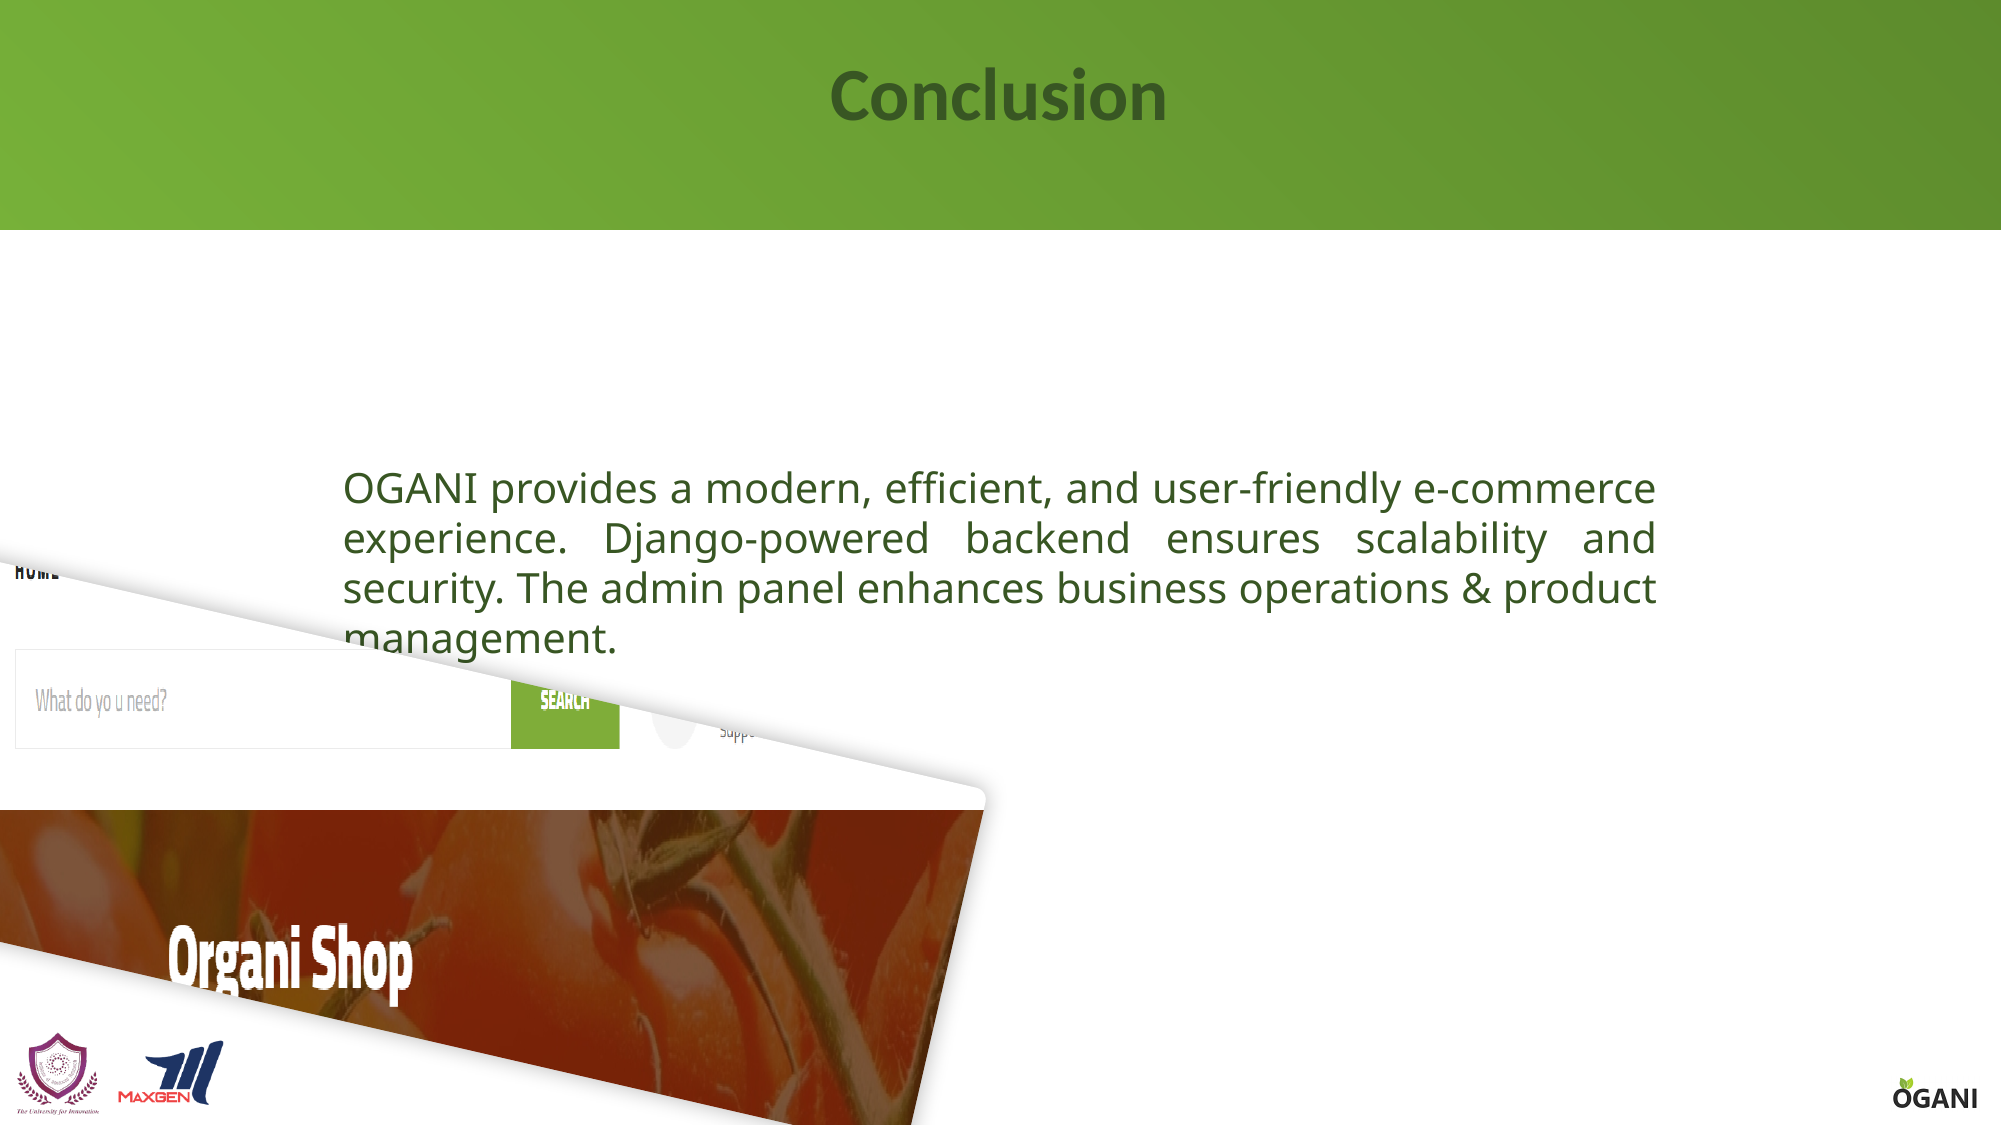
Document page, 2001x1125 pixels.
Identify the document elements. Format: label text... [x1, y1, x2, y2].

text_box OGANI provides a modern, efficient, and user-friendly e-commerce experience. Django-powered backend ensures scalability and security. The admin panel enhances business operations & product management. [327, 454, 1673, 670]
text_box Conclusion [807, 38, 1193, 144]
text_box [0, 0, 2000, 230]
picture [1890, 1076, 1980, 1112]
picture [0, 562, 986, 1125]
picture [0, 1019, 232, 1125]
